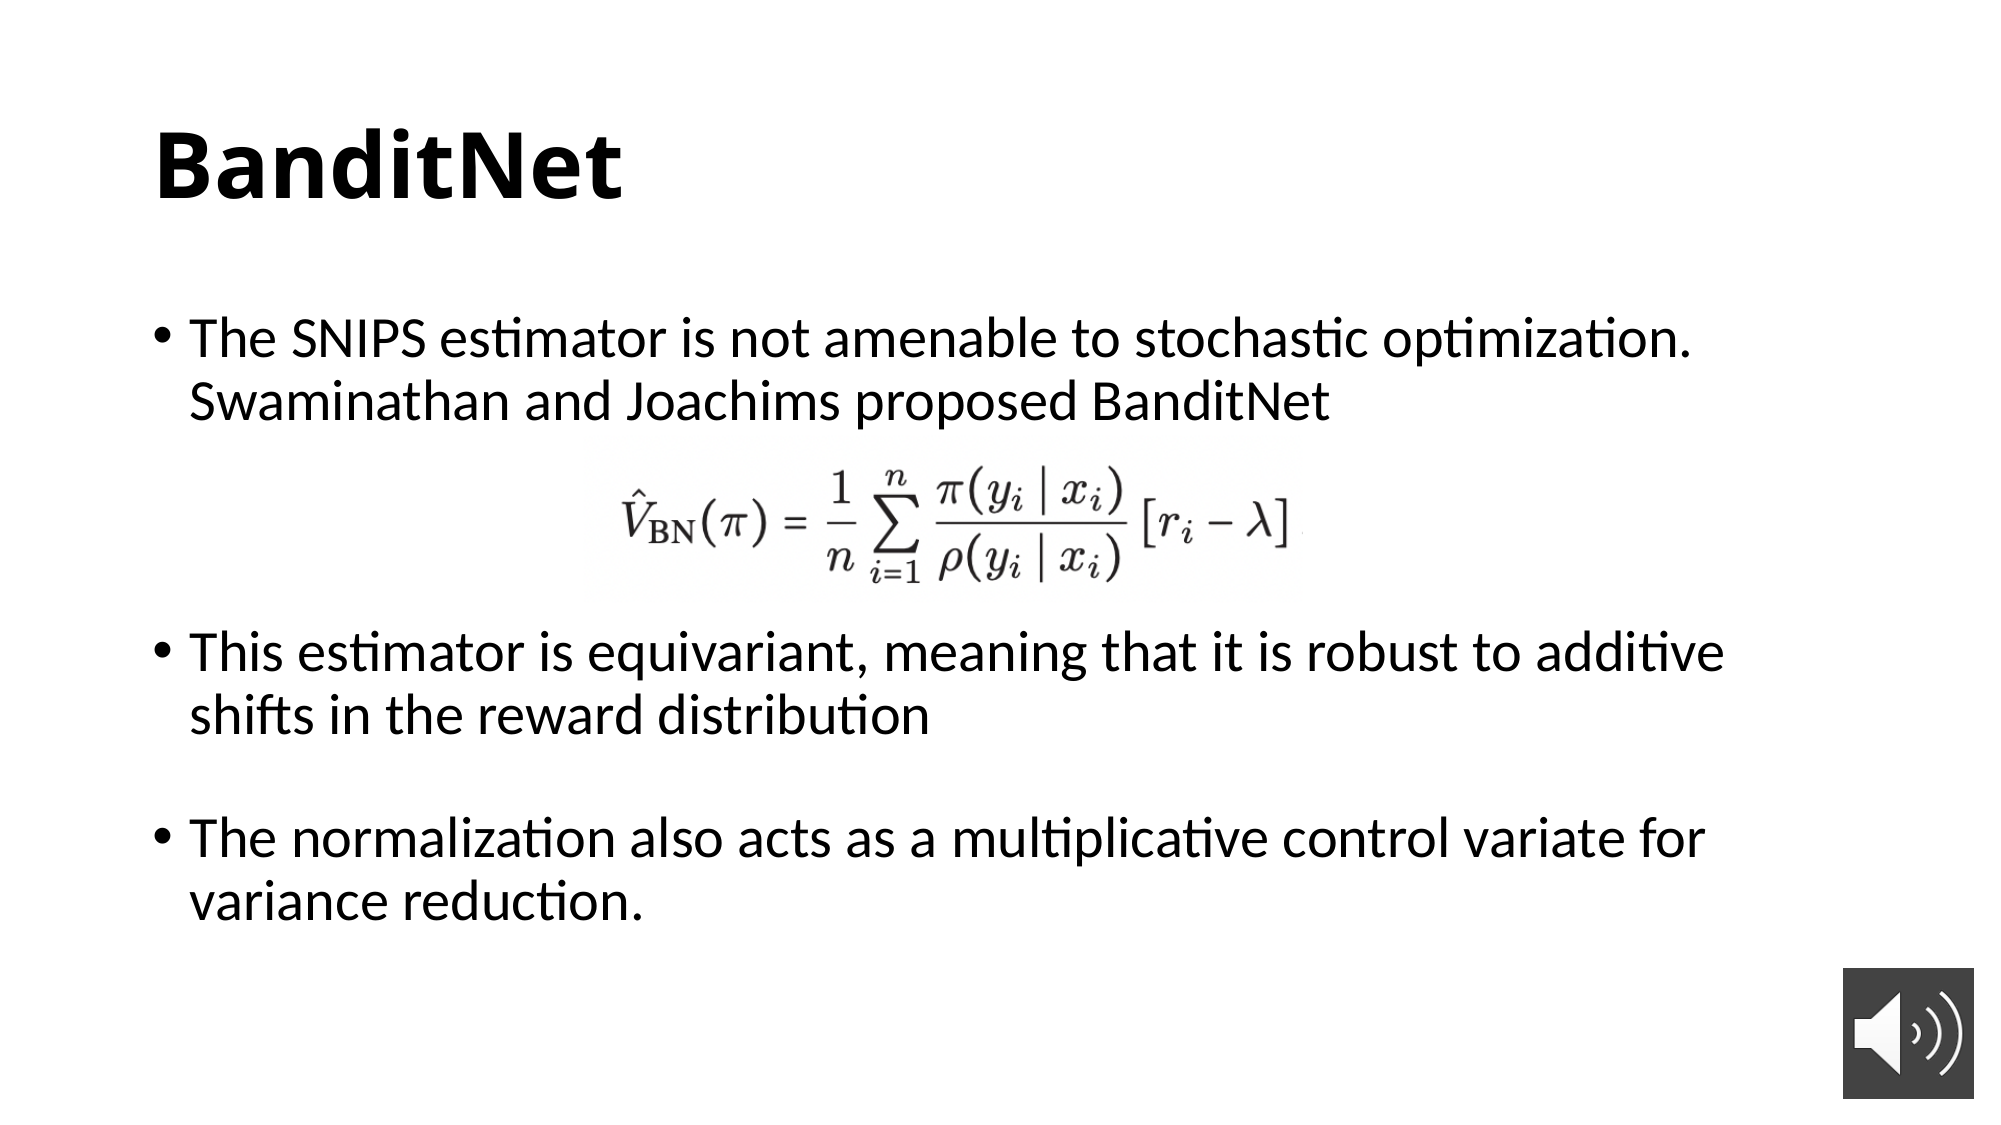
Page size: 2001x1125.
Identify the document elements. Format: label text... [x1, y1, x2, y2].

picture [583, 435, 1303, 603]
list The SNIPS estimator is not amenable to stochastic optimization. Swaminathan and Joachims proposed BanditNet This estimator is equivariant, meaning that it is robust to additive shifts in the reward distribution The normalization also acts as a multiplicative control variate for variance reduction. [137, 299, 1863, 1014]
text_box [728, 709, 759, 771]
title BanditNet [137, 59, 1863, 278]
picture [1841, 966, 1975, 1100]
